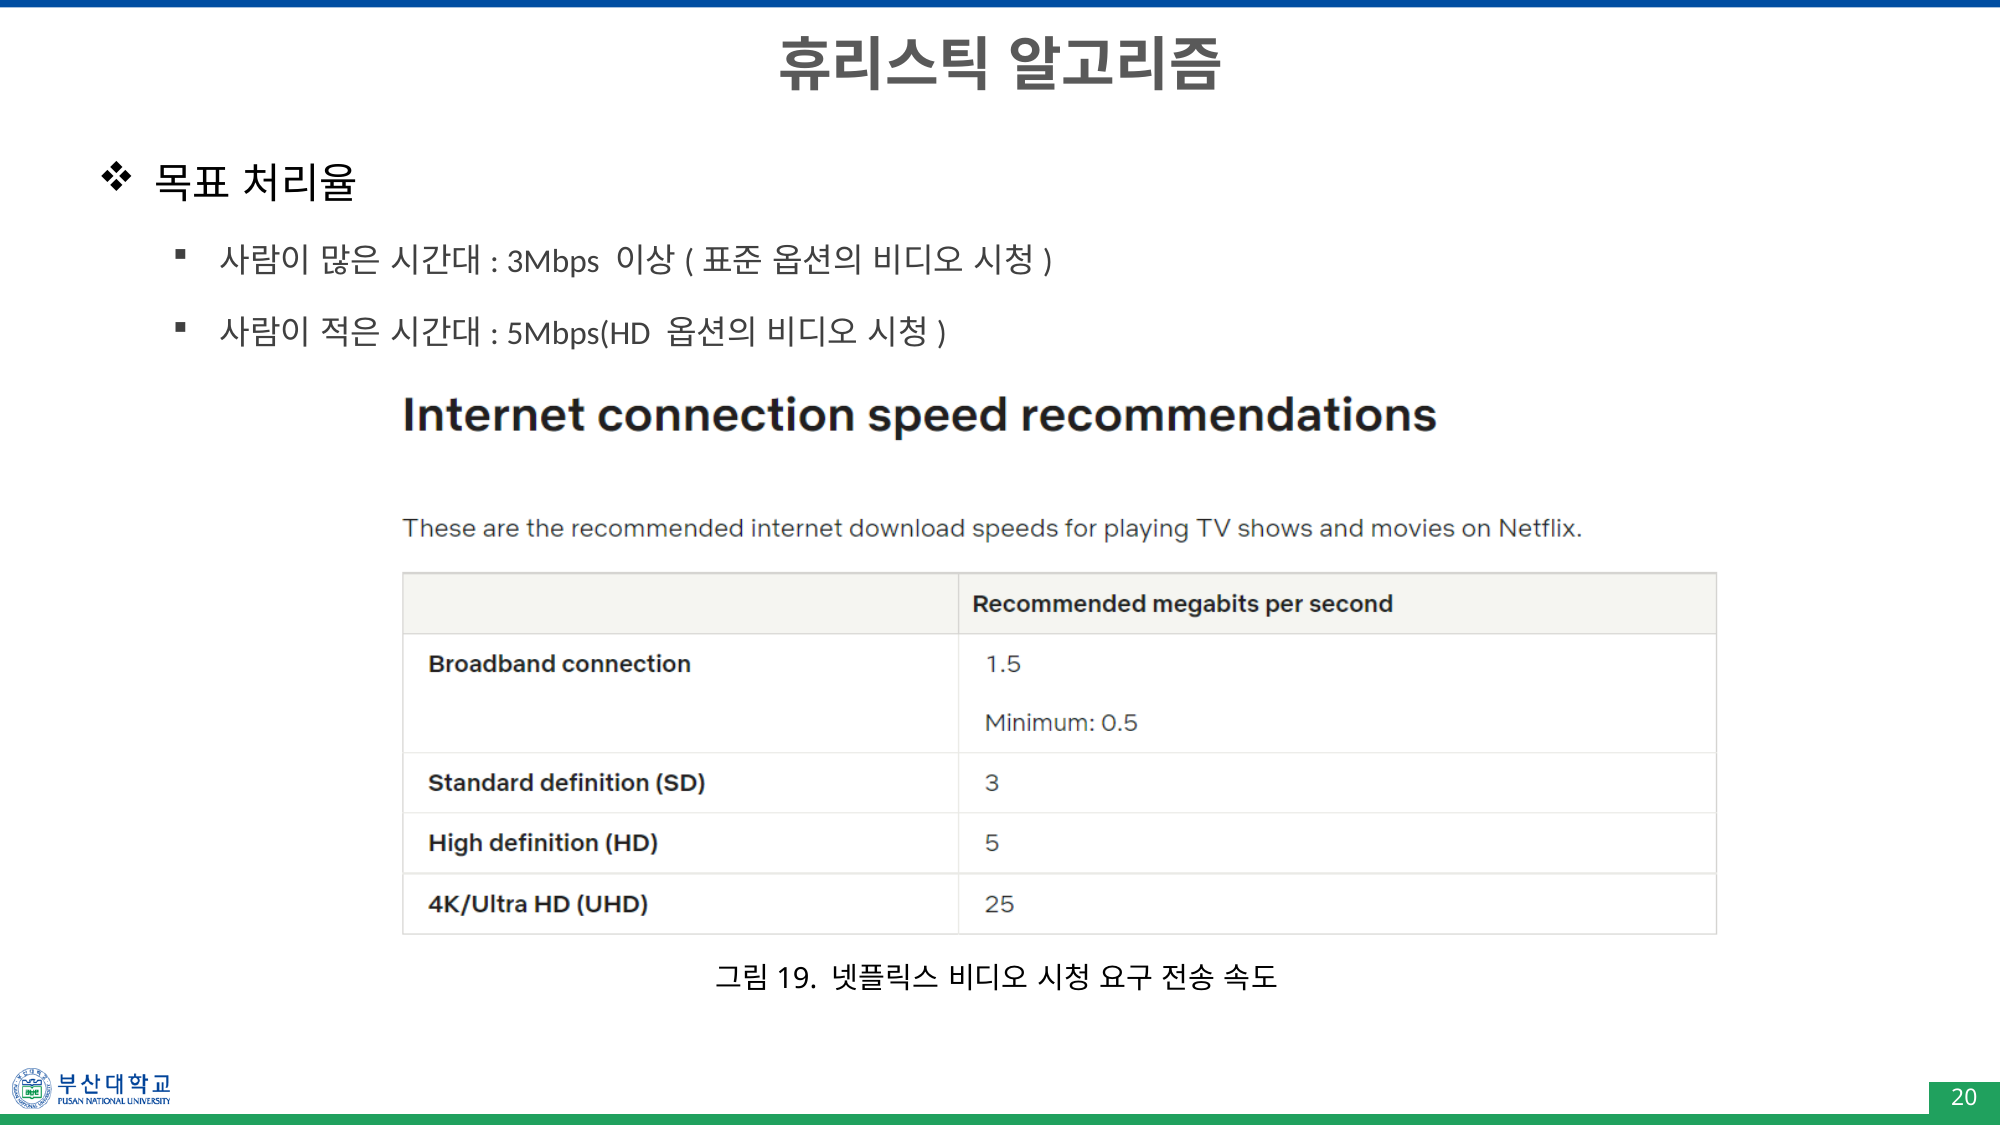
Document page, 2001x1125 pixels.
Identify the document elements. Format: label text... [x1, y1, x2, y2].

slide_number 20 [1929, 1082, 2000, 1115]
list 목표 처리율 사람이 많은 시간대: 3Mbps 이상(표준 옵션의 비디오 시청) 사람이 적은 시간대: 5Mbps(HD 옵션의 비디오 시청) [82, 123, 1962, 1058]
text_box 그림19. 넷플릭스 비디오 시청 요구 전송 속도 [700, 973, 1294, 1002]
picture [385, 373, 1752, 964]
picture [12, 1068, 170, 1109]
title 휴리스틱 알고리즘 [39, 11, 1962, 113]
